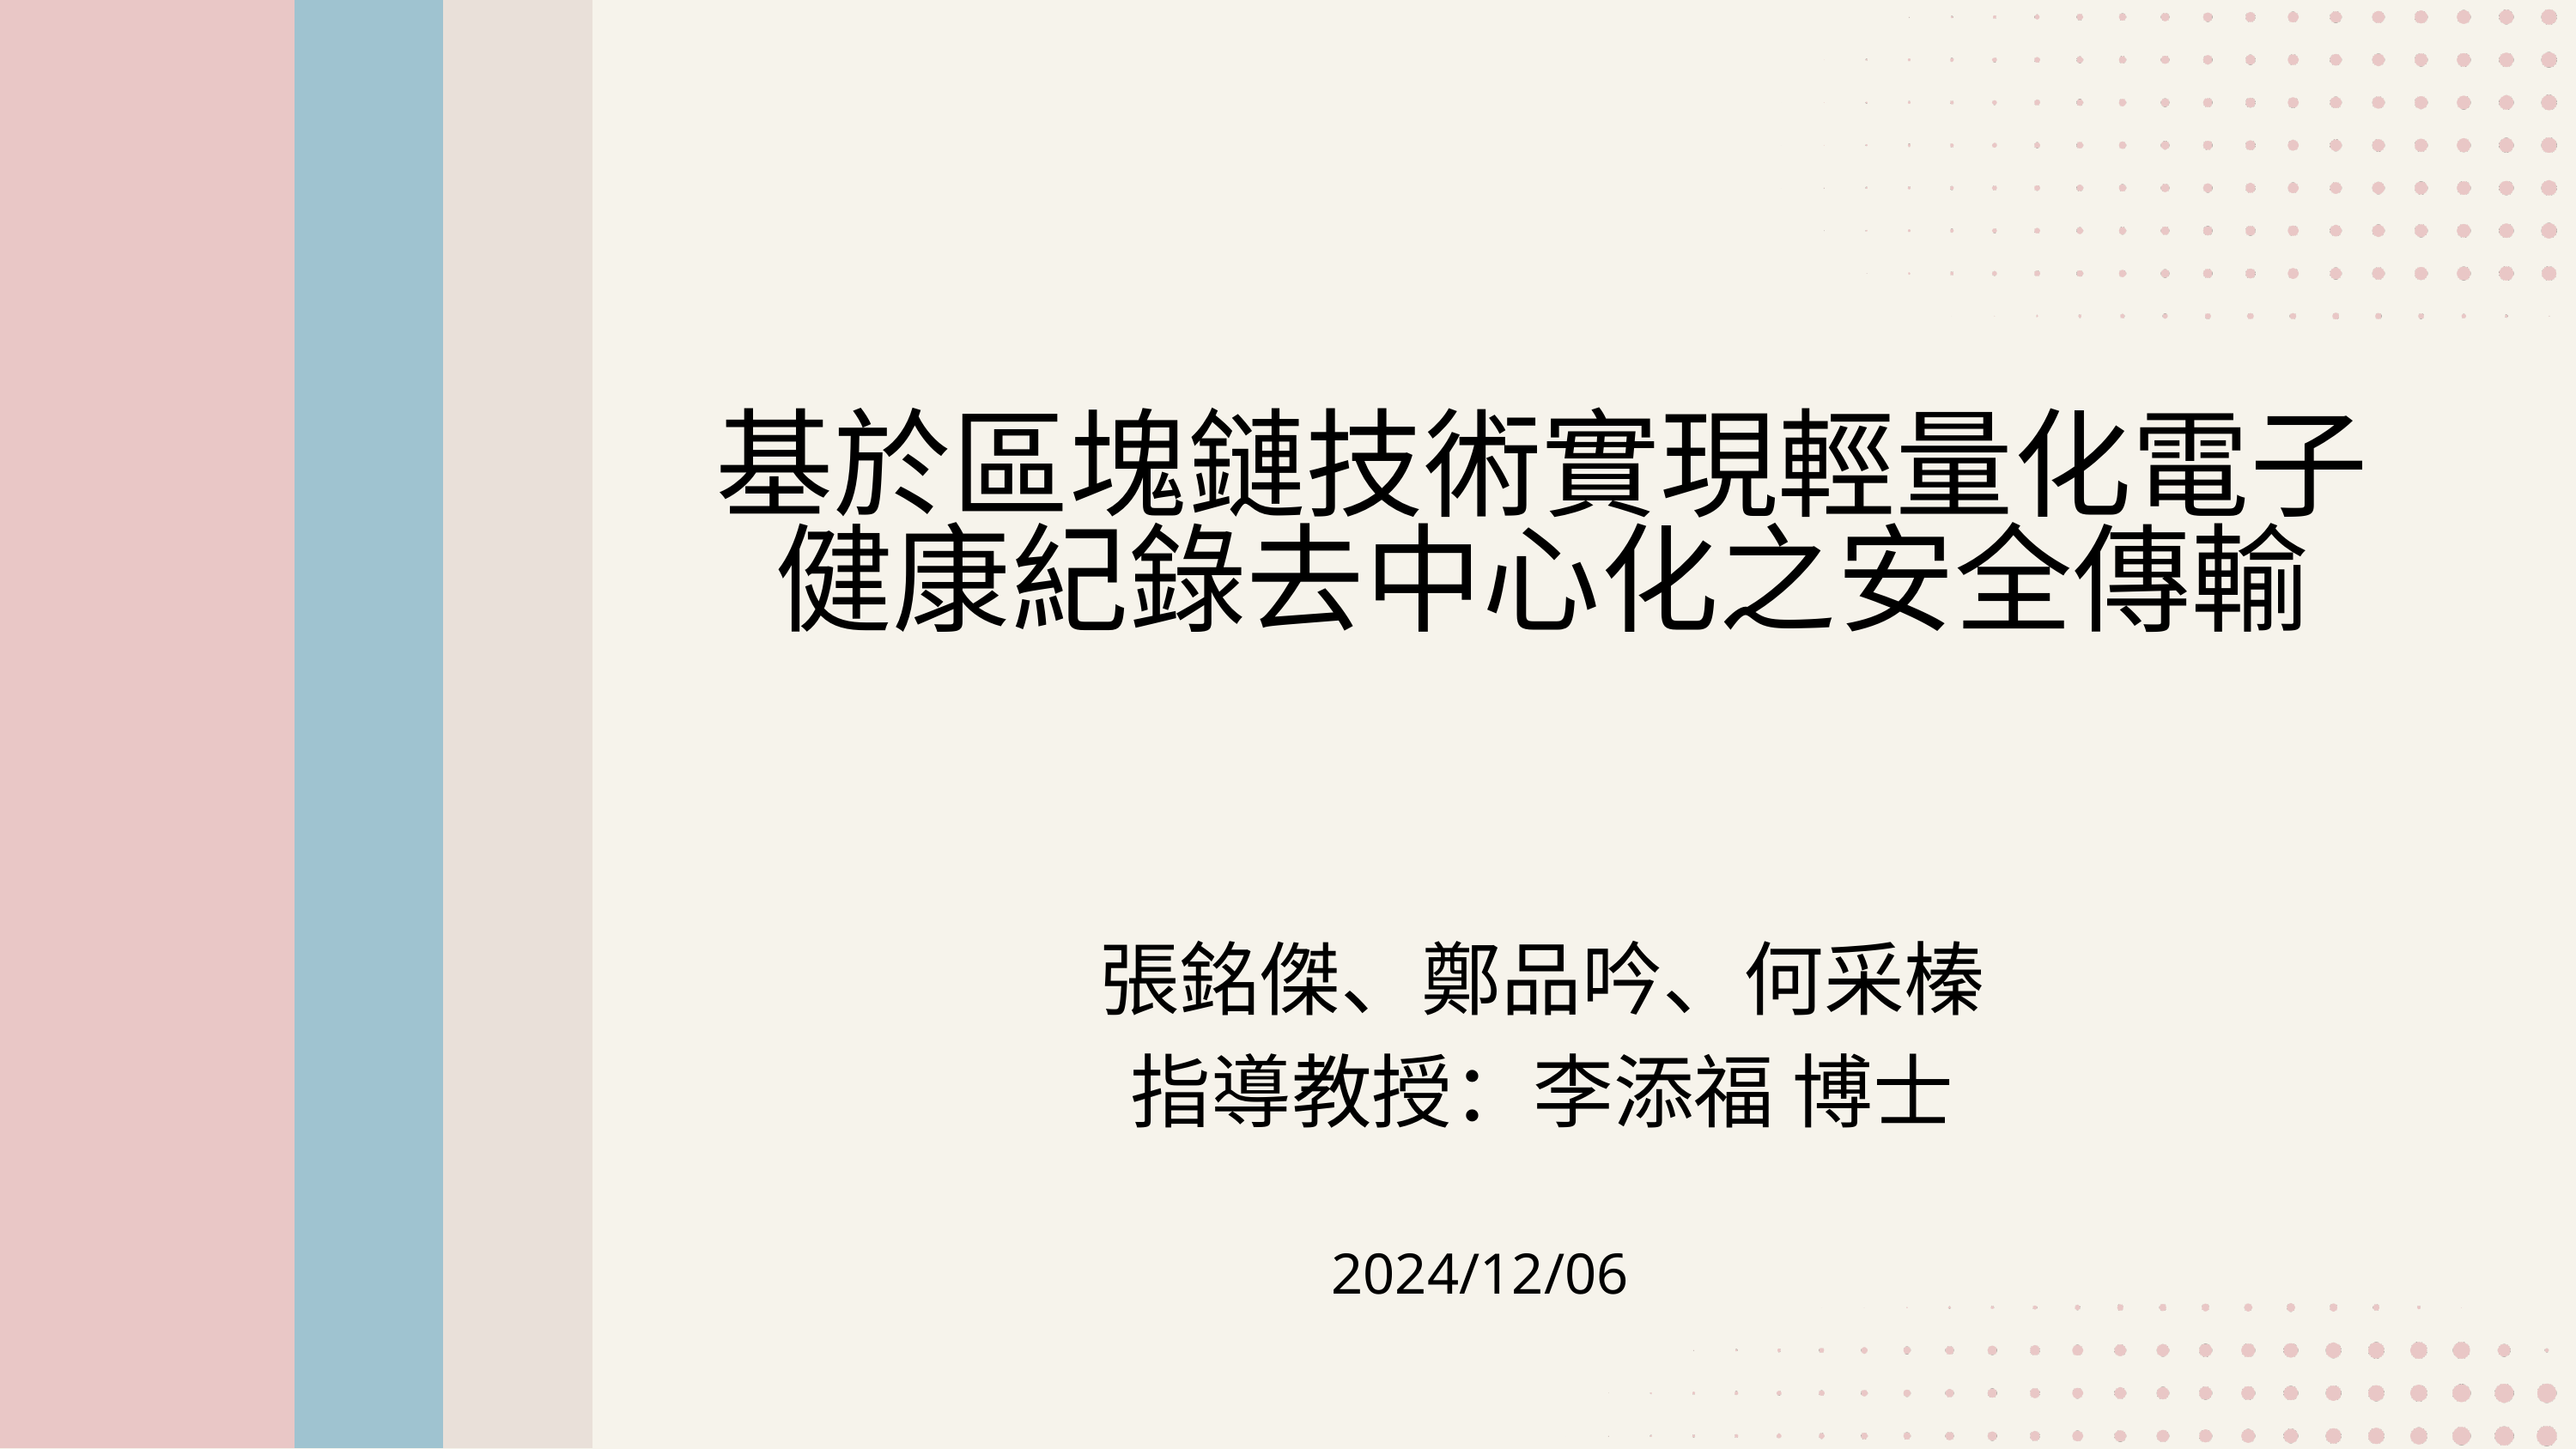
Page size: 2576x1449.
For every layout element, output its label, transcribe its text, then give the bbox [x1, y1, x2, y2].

text_box [1565, 1303, 2576, 1449]
text_box 張銘傑、鄭品吟、何采榛 指導教授：李添福 博士 [653, 912, 2432, 1251]
text_box [1781, 0, 2576, 319]
text_box 基於區塊鏈技術實現輕量化電子健康紀錄去中心化之安全傳輸 [715, 416, 2369, 761]
text_box 2024/12/06 [995, 1227, 1965, 1306]
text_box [0, 0, 593, 1449]
